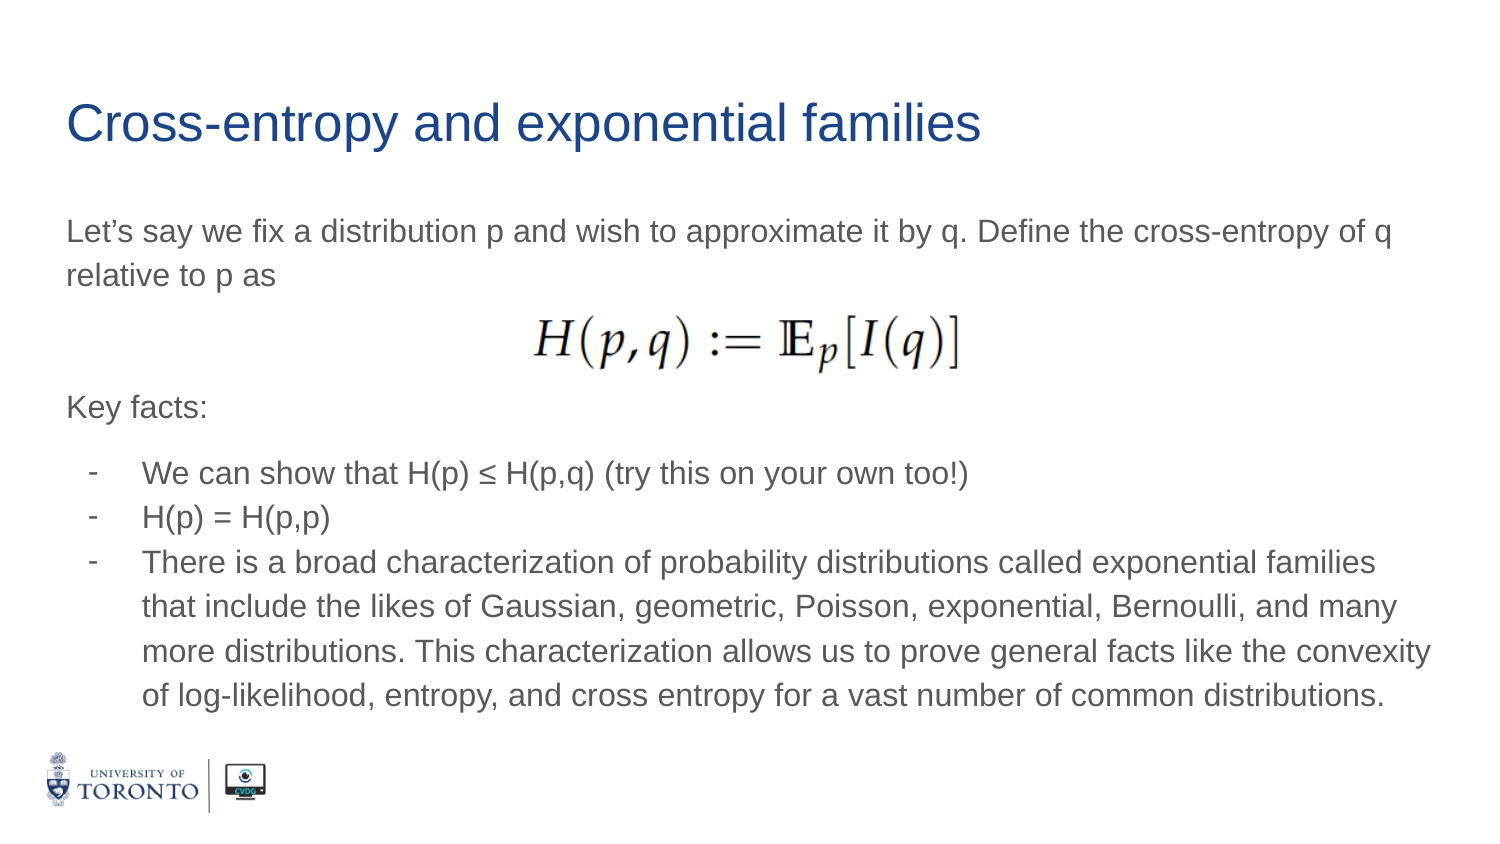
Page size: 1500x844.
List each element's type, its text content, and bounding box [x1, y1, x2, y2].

list Let’s say we fix a distribution p and wish to approximate it by q. Define the cross-entropy of q relative to p as Key facts: We can show that H(p) ≤ H(p,q) (try this on your own too!) H(p) = H(p,p) There is a broad characterization of probability distributions called exponential families that include the likes of Gaussian, geometric, Poisson, exponential, Bernoulli, and many more distributions. This characterization allows us to prove general facts like the convexity of log-likelihood, entropy, and cross entropy for a vast number of common distributions. [51, 189, 1449, 750]
picture [497, 268, 1003, 415]
title Cross-entropy and exponential families [51, 72, 1449, 167]
picture [34, 737, 289, 824]
